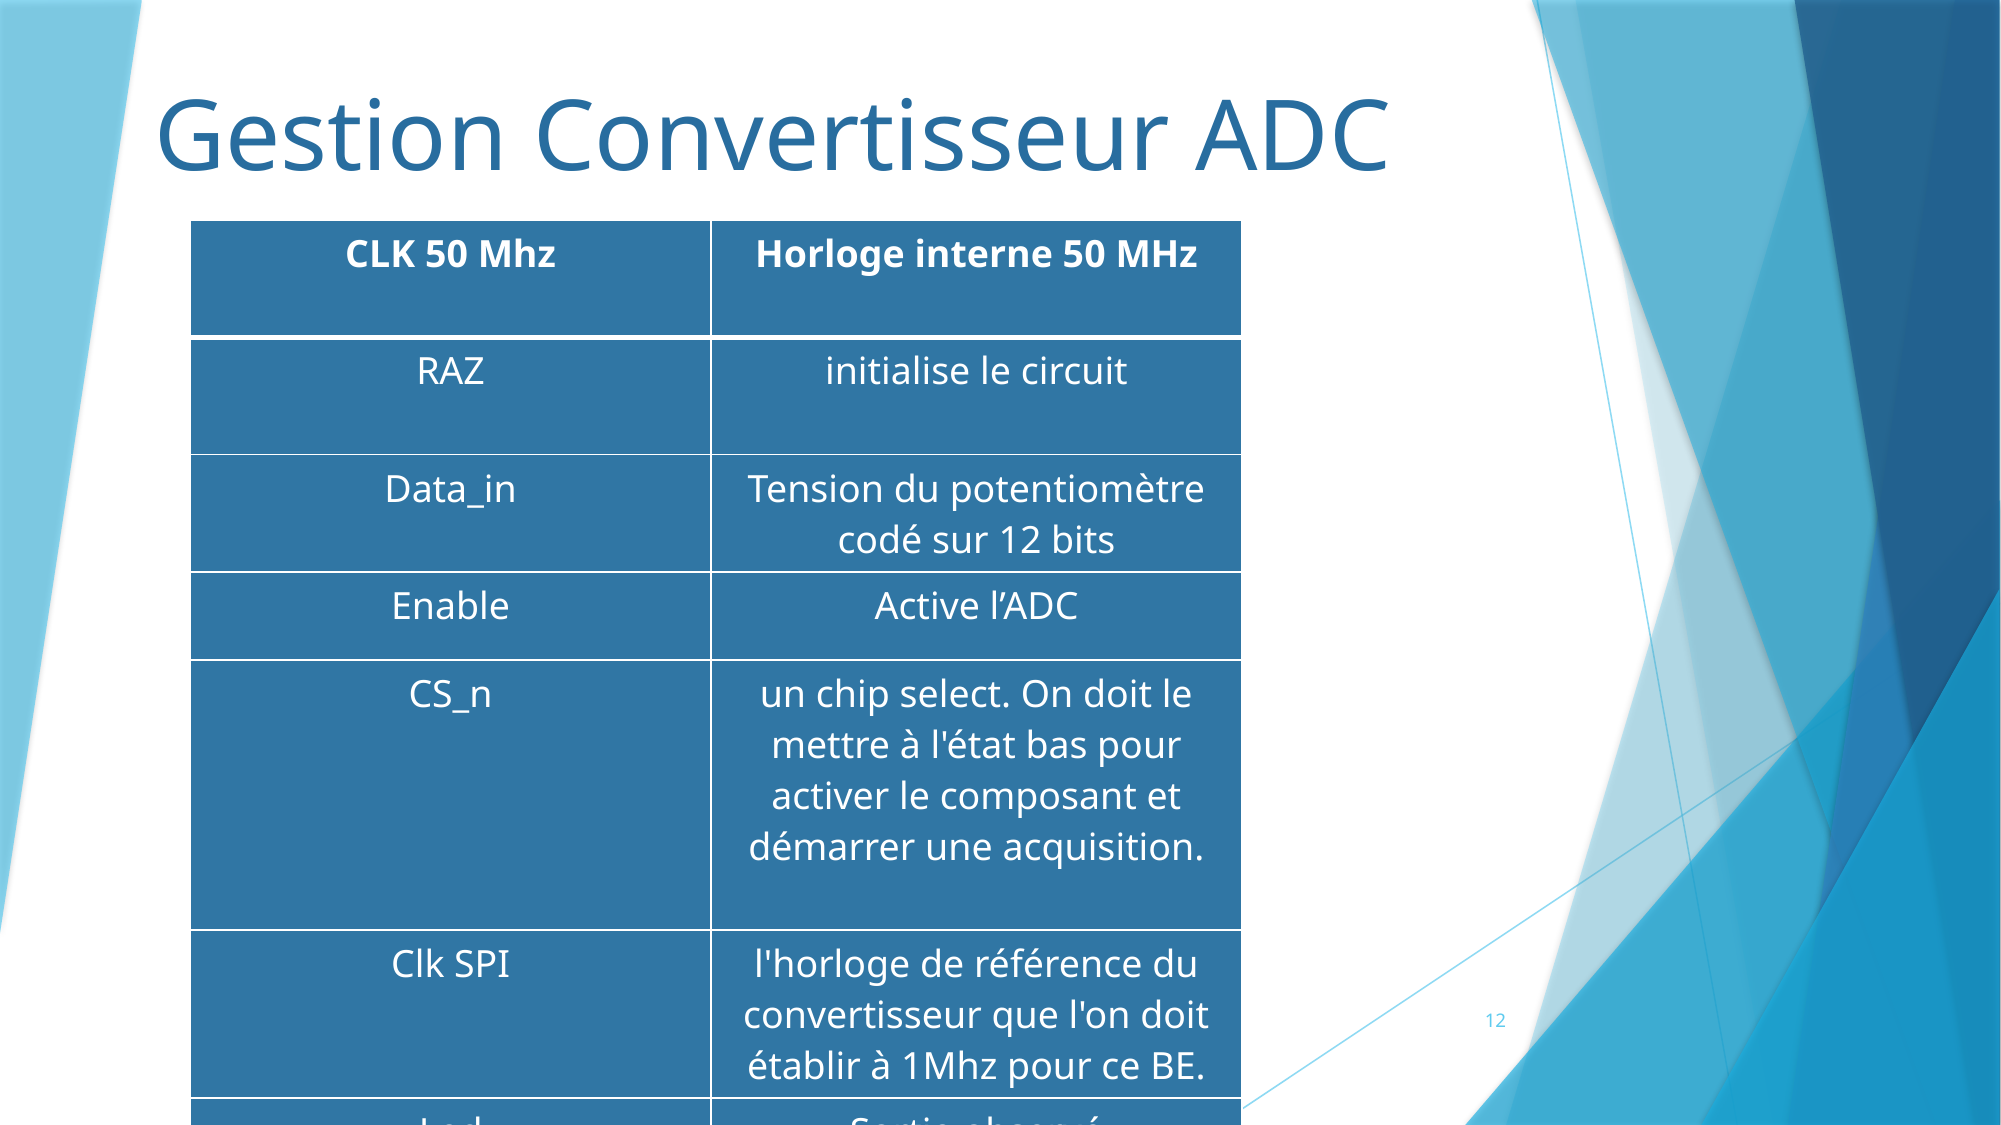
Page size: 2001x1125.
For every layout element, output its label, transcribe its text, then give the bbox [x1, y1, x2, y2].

table_cell un chip select. On doit le mettre à l'état bas pour activer le composant et démarrer une acquisition. [712, 661, 1241, 929]
table_cell l'horloge de référence du convertisseur que l'on doit établir à 1Mhz pour ce BE. [712, 931, 1241, 1097]
table_cell initialise le circuit [712, 340, 1241, 454]
table_cell Data_in [191, 455, 710, 571]
table_header CLK 50 Mhz [191, 221, 710, 335]
table_cell CS_n [191, 661, 710, 929]
table_cell Clk SPI [191, 931, 710, 1097]
table_cell Active l’ADC [712, 573, 1241, 659]
table_cell Enable [191, 573, 710, 659]
table_cell Sortie observé [712, 1099, 1241, 1125]
table_cell Tension du potentiomètre codé sur 12 bits [712, 455, 1241, 571]
table_cell Led [191, 1099, 710, 1125]
table_header Horloge interne 50 MHz [712, 221, 1241, 335]
table_cell RAZ [191, 340, 710, 454]
slide_number 12 [1409, 991, 1522, 1051]
title Gestion Convertisseur ADC [139, 39, 1502, 198]
